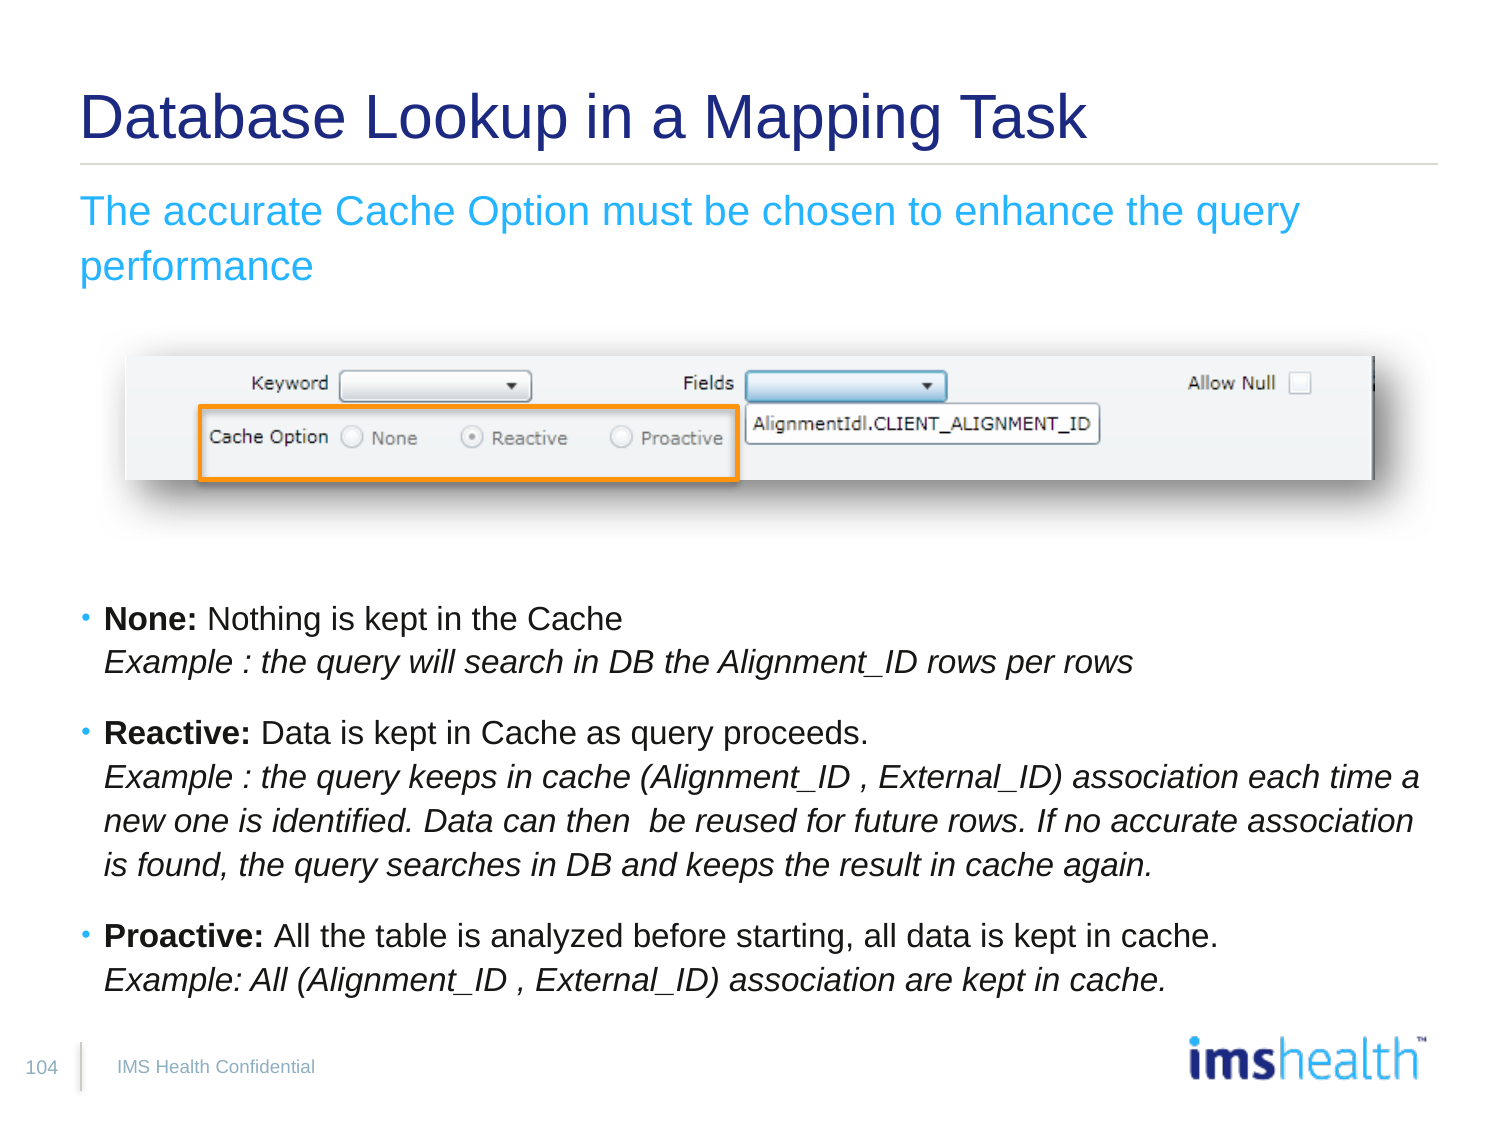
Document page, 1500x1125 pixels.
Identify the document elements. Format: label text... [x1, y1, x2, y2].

list The accurate Cache Option must be chosen to enhance the query performance [79, 178, 1438, 369]
footer IMS Health Confidential [102, 1036, 1042, 1097]
picture [124, 356, 1376, 481]
list None: Nothing is kept in the Cache Example : the query will search in DB the Alignment_ID rows per rows Reactive: Data is kept in Cache as query proceeds. Example : the query keeps in cache (Alignment_ID , External_ID) association each time a new one is identified. Data can then be reused for future rows. If no accurate association is found, the query searches in DB and keeps the result in cache again. Proactive: All the table is analyzed before starting, all data is kept in cache. Example: All (Alignment_ID , External_ID) association are kept in cache. [81, 305, 1440, 1041]
picture [1187, 1041, 1428, 1091]
title Database Lookup in a Mapping Task [79, 12, 1438, 152]
